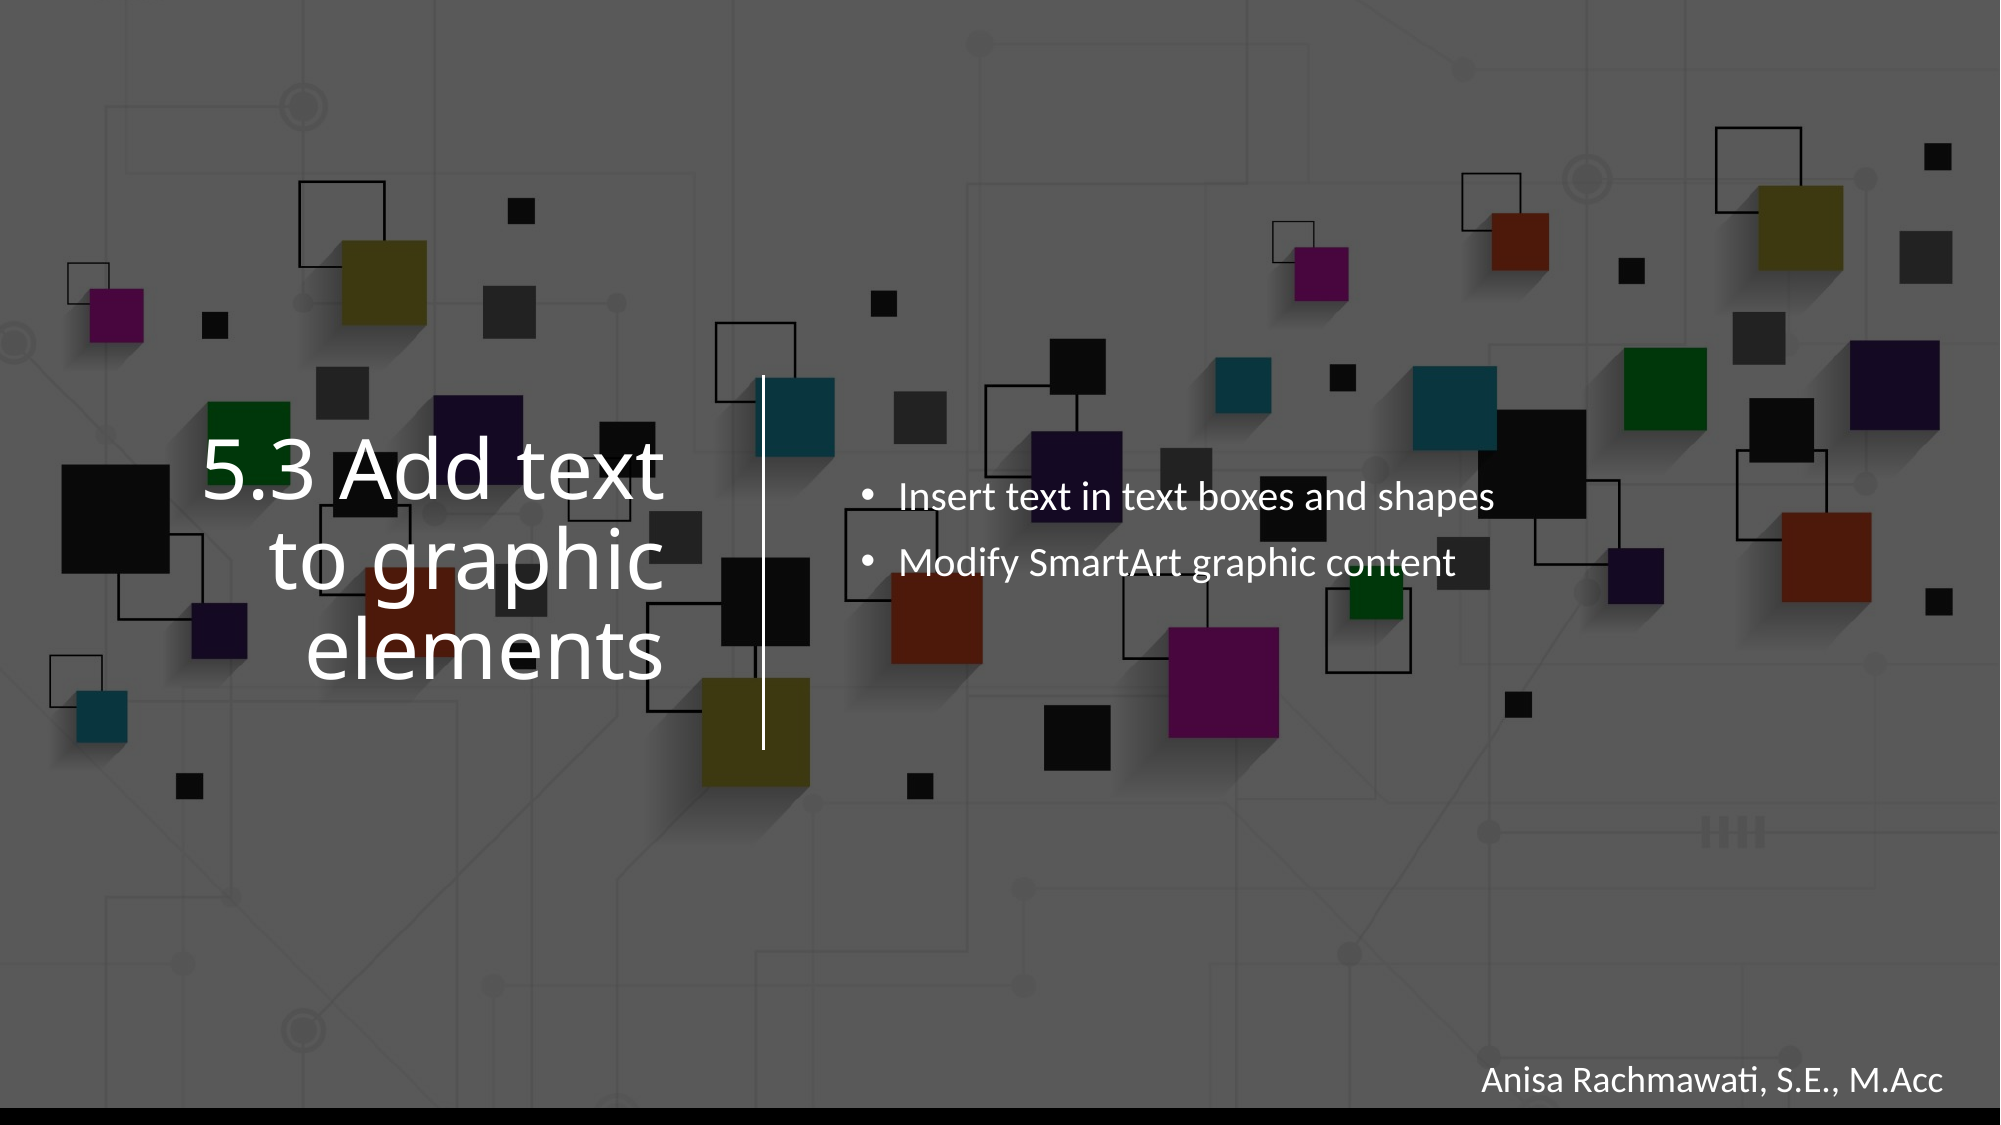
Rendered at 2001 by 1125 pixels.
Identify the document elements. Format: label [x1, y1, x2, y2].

text_box [0, 1108, 2000, 1125]
picture [0, 0, 2000, 1108]
